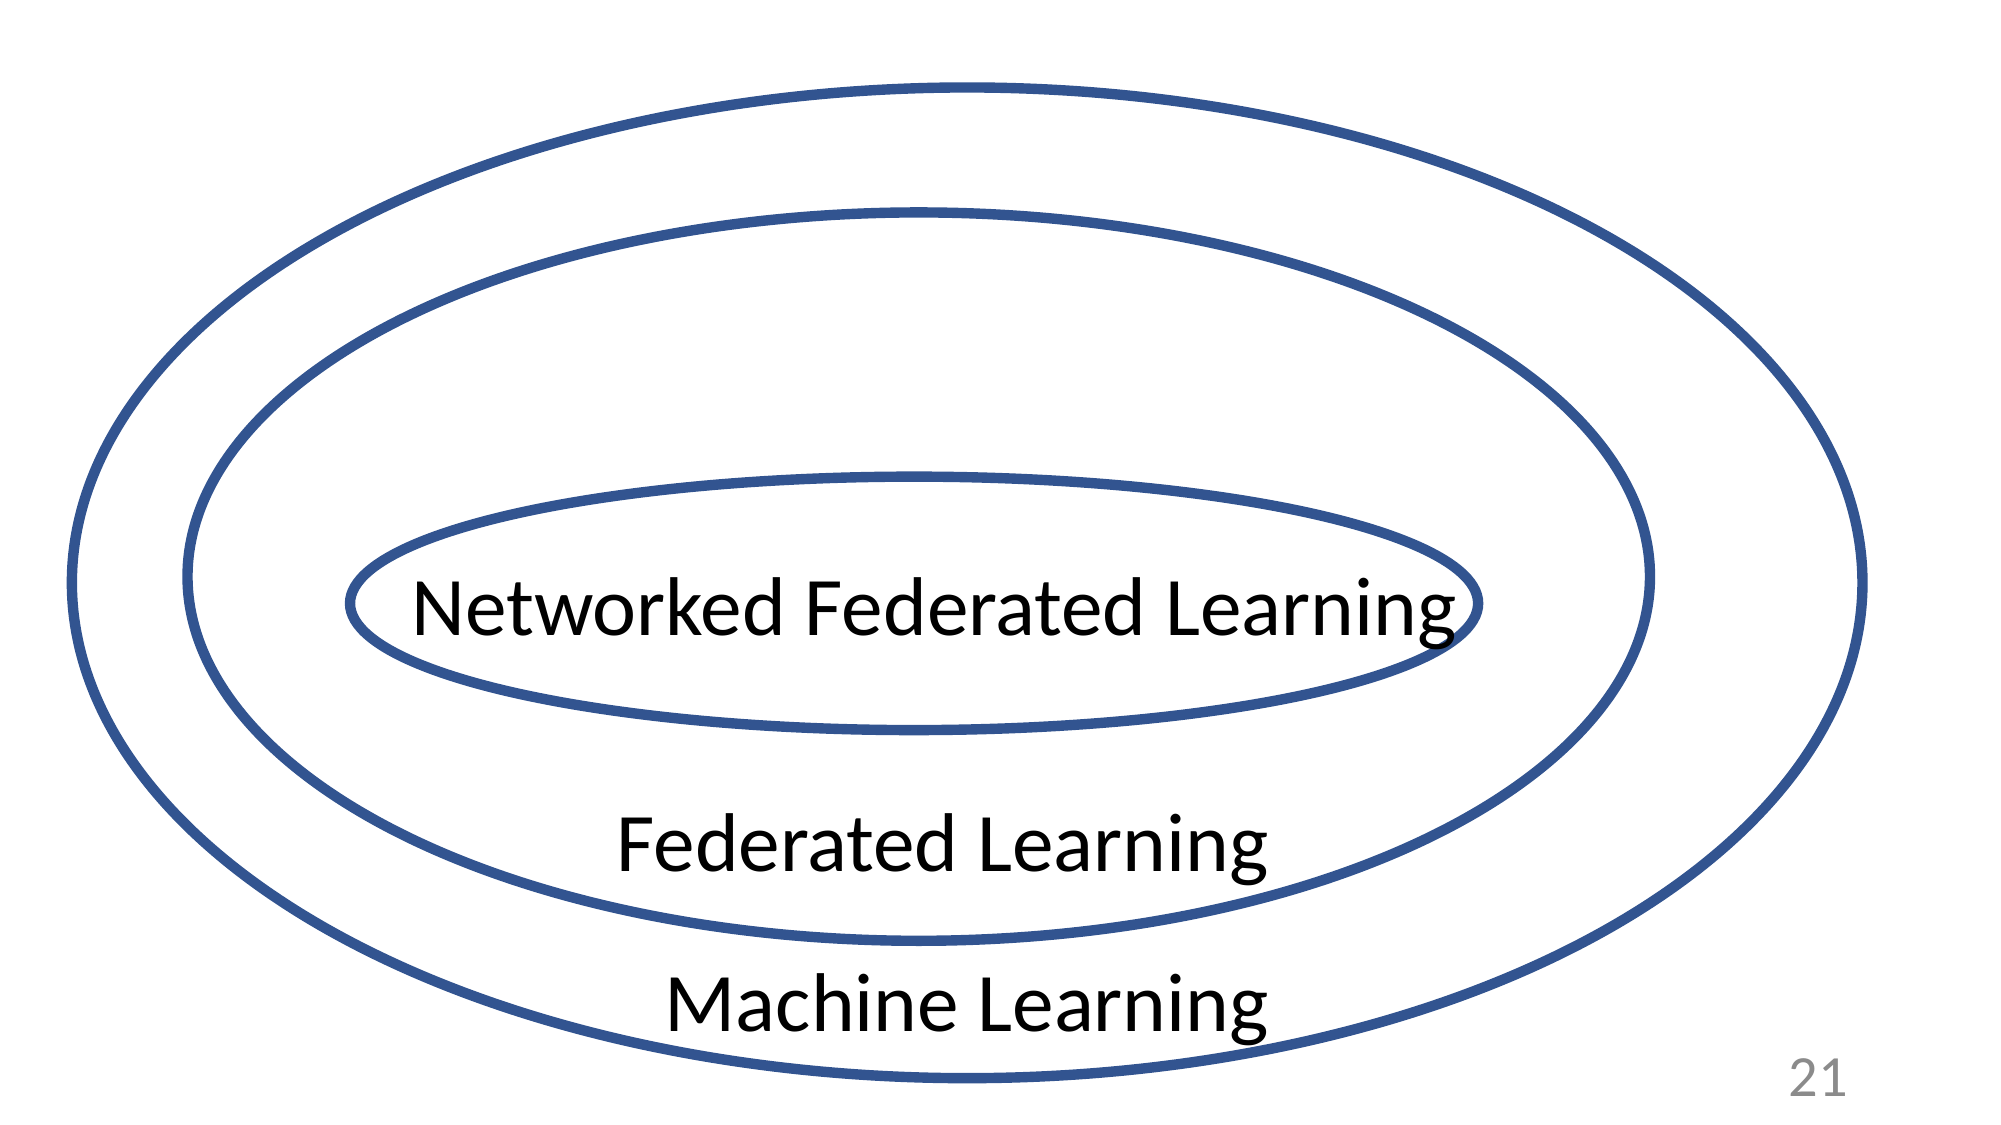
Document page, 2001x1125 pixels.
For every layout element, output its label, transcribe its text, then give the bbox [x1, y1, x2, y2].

text_box [413, 475, 1416, 544]
text_box Networked Federated Learning [396, 544, 1473, 660]
text_box [348, 552, 396, 655]
text_box [696, 1056, 1238, 1080]
slide_number 21 [1412, 1042, 1863, 1103]
text_box Federated Learning [601, 781, 1284, 896]
text_box [1473, 584, 1480, 623]
text_box [406, 660, 1422, 732]
text_box [186, 211, 1652, 942]
text_box Machine Learning [650, 940, 1285, 1056]
text_box [70, 86, 1864, 1048]
